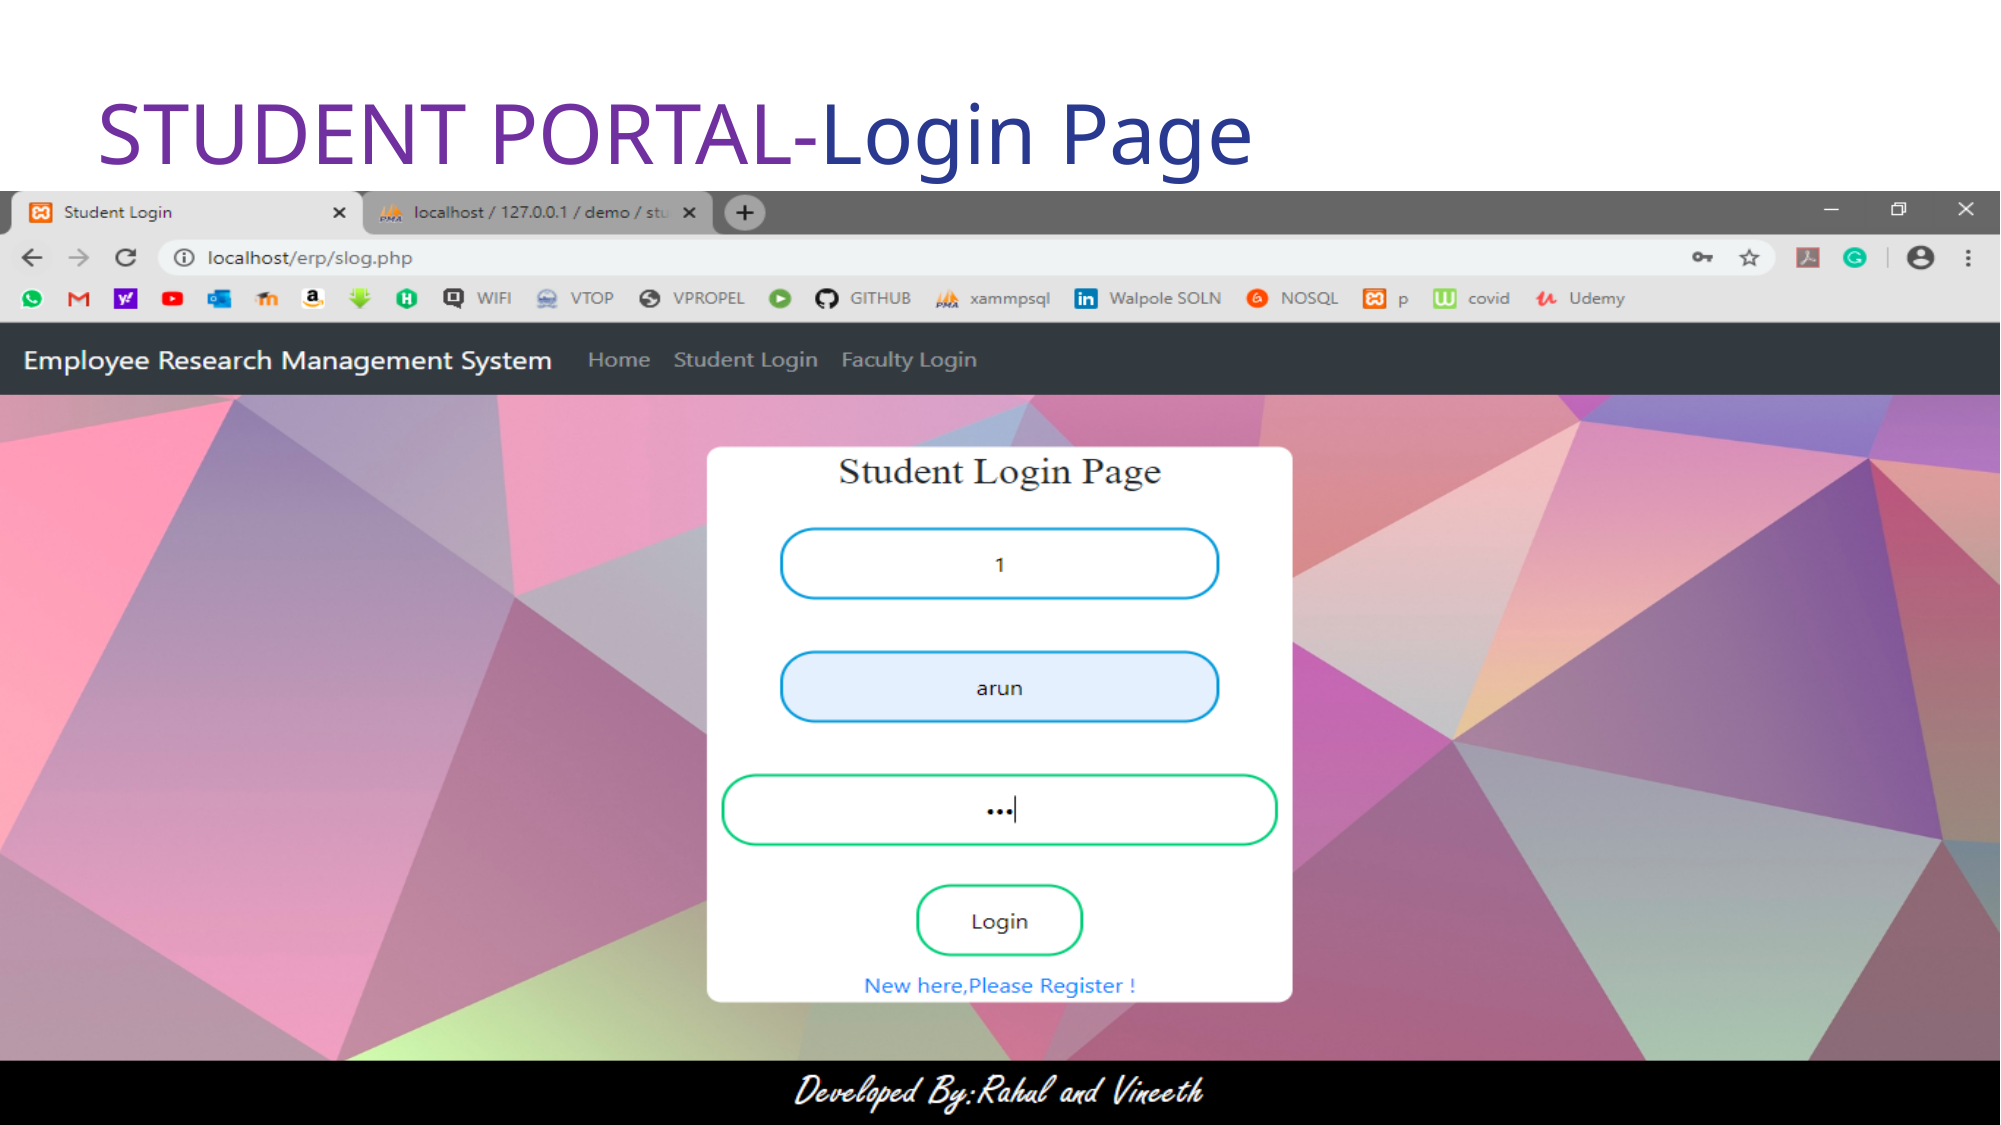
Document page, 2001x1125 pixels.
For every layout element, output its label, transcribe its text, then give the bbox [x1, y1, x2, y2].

title STUDENT PORTAL-Login Page [82, 24, 1808, 187]
picture [0, 191, 2000, 1125]
